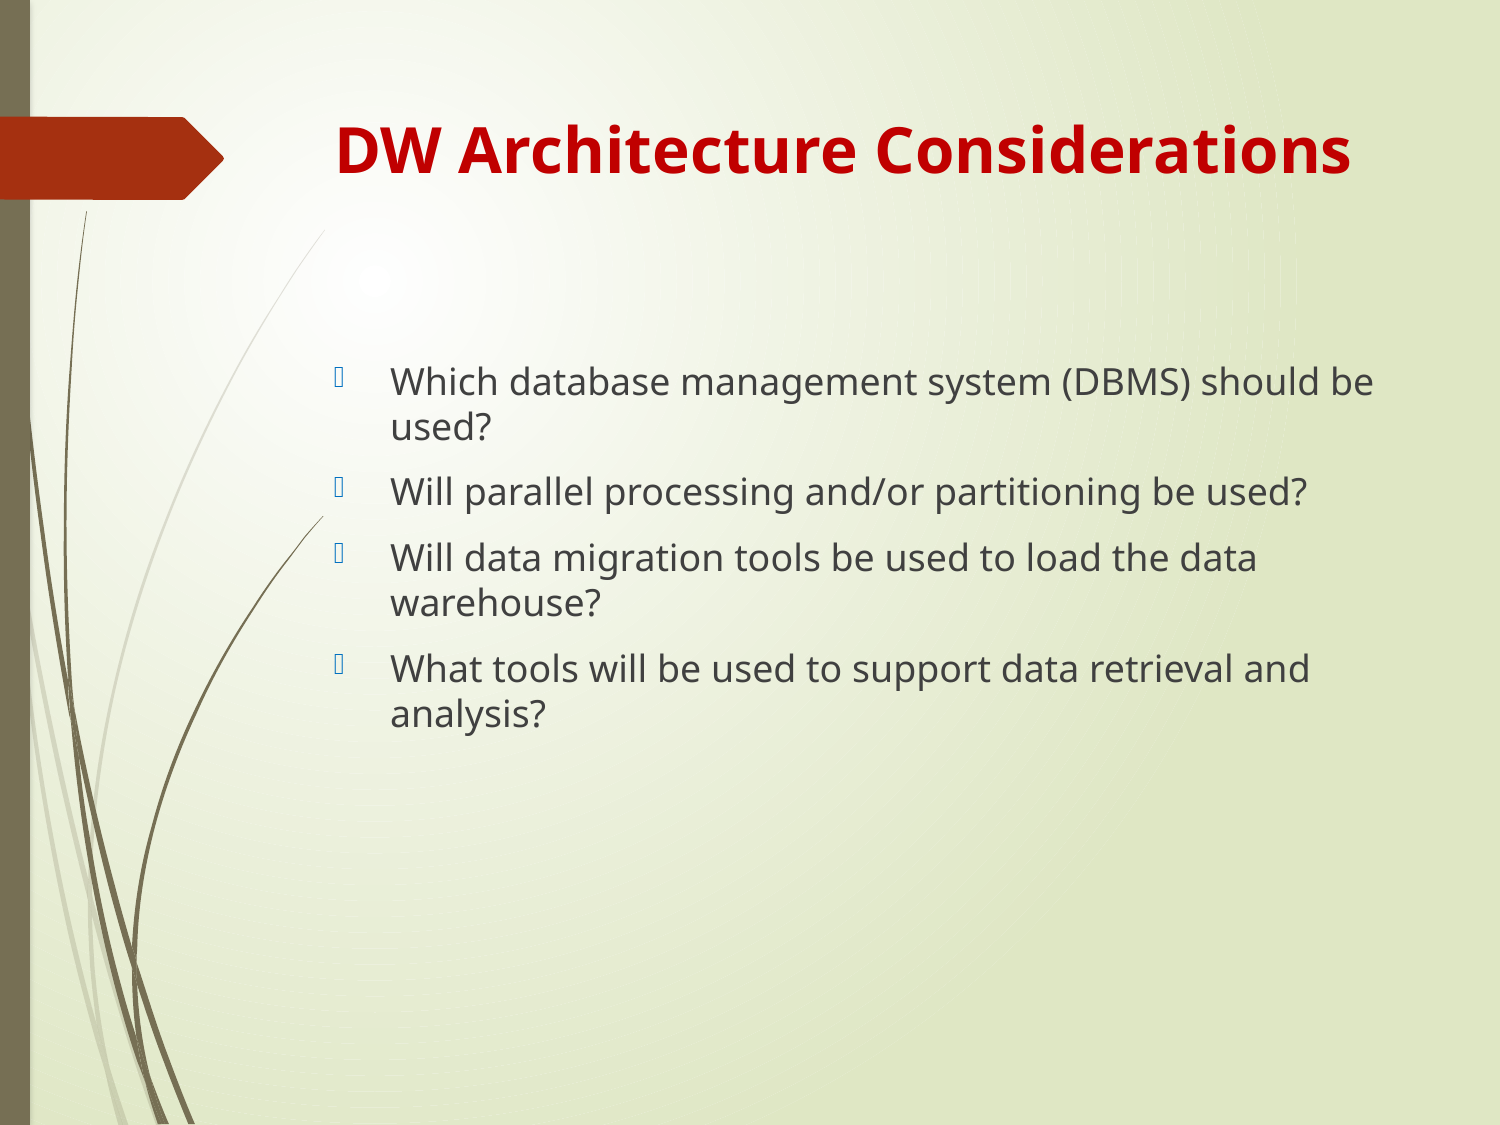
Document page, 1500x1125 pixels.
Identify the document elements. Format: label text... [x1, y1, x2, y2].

list Which database management system (DBMS) should be used? Will parallel processing and/or partitioning be used? Will data migration tools be used to load the data warehouse? What tools will be used to support data retrieval and analysis? [318, 350, 1400, 988]
title DW Architecture Considerations [319, 102, 1400, 249]
